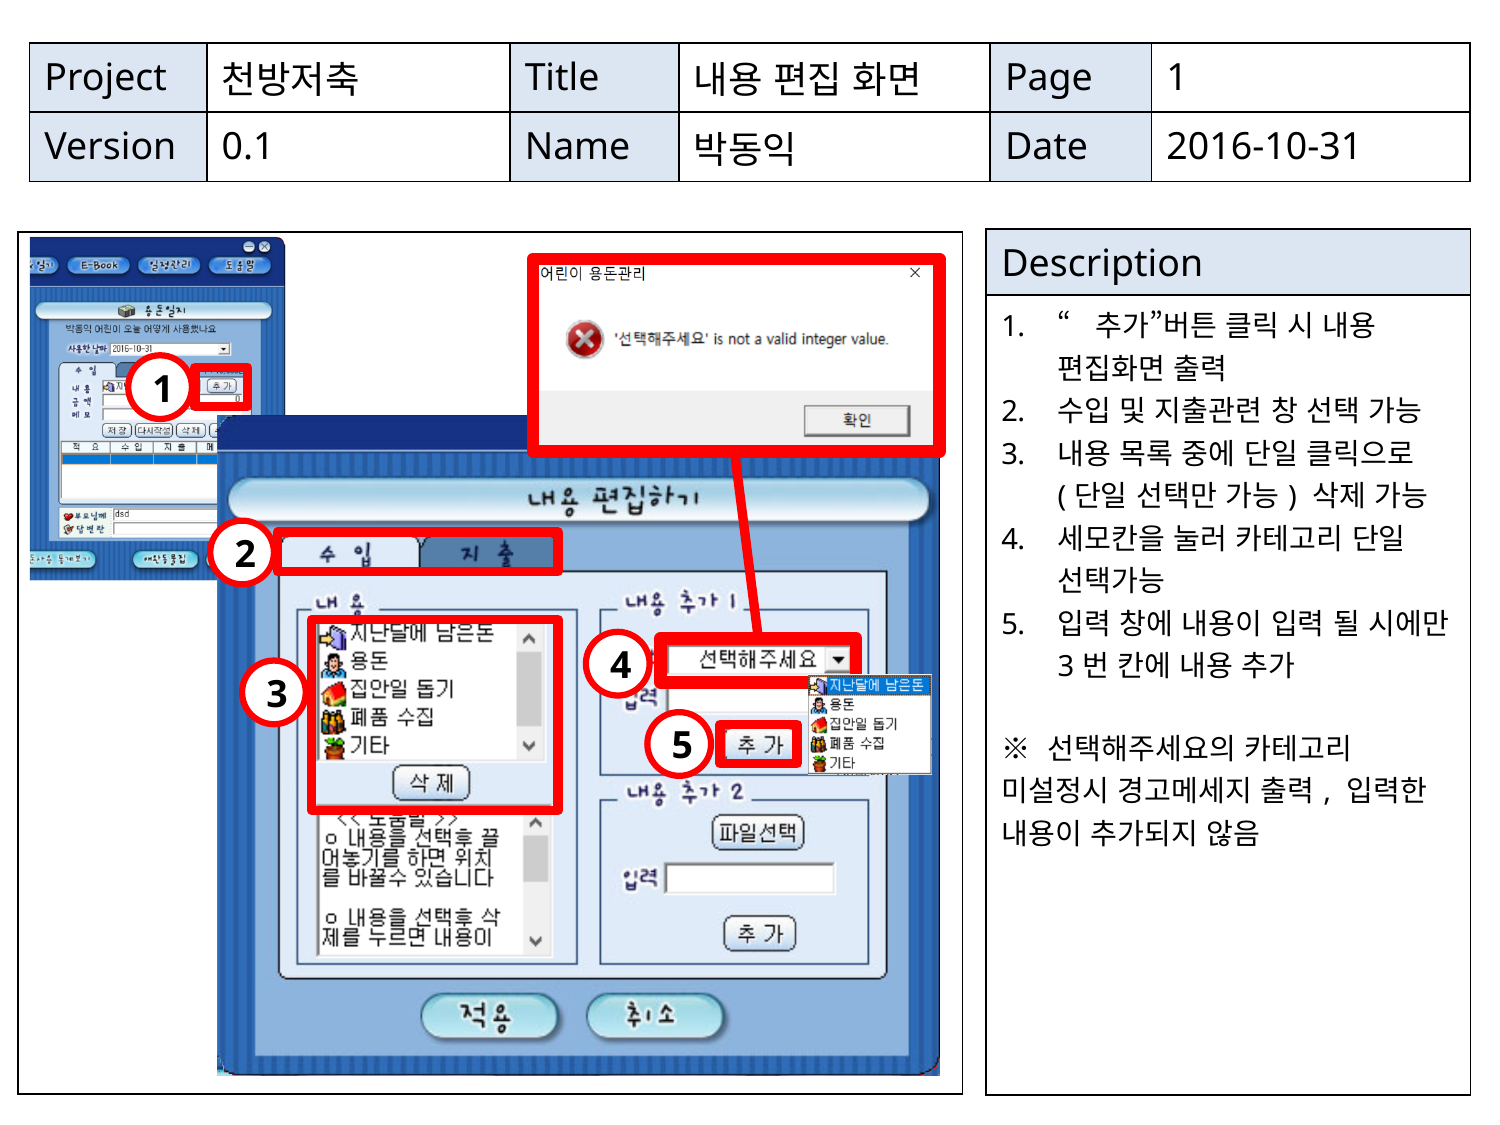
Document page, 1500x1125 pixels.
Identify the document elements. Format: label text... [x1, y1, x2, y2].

table_header Description [987, 230, 1470, 294]
table_cell Date [991, 113, 1151, 181]
table_header 내용 편집 화면 [680, 44, 989, 111]
table_cell Version [30, 113, 206, 181]
table_header 1 [1152, 44, 1469, 111]
text_box [934, 257, 941, 264]
table_header Project [30, 44, 206, 111]
table_cell 0.1 [208, 113, 509, 181]
table_cell Name [511, 113, 678, 181]
table_cell “추가”버튼 클릭 시 내용 편집화면 출력 수입 및 지출관련 창 선택 가능 내용 목록 중에 단일 클릭으로 (단일 선택만 가능) 삭제 가능 세모칸을 눌러 카테고리 단일 선택가능 입력 창에 내용이 입력 될 시에만 3번 칸에 내용 추가 ※ 선택해주세요의 카테고리 미설정시 경고메세지 출력, 입력한 내용이 추가되지 않음 [987, 296, 1470, 1094]
table_header Page [991, 44, 1151, 111]
table_cell 2016-10-31 [1152, 113, 1469, 181]
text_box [734, 460, 759, 639]
table_cell 박동익 [680, 113, 989, 181]
table_header Title [511, 44, 678, 111]
table_header 천방저축 [208, 44, 509, 111]
picture [29, 234, 940, 1076]
table_header [19, 233, 962, 1093]
